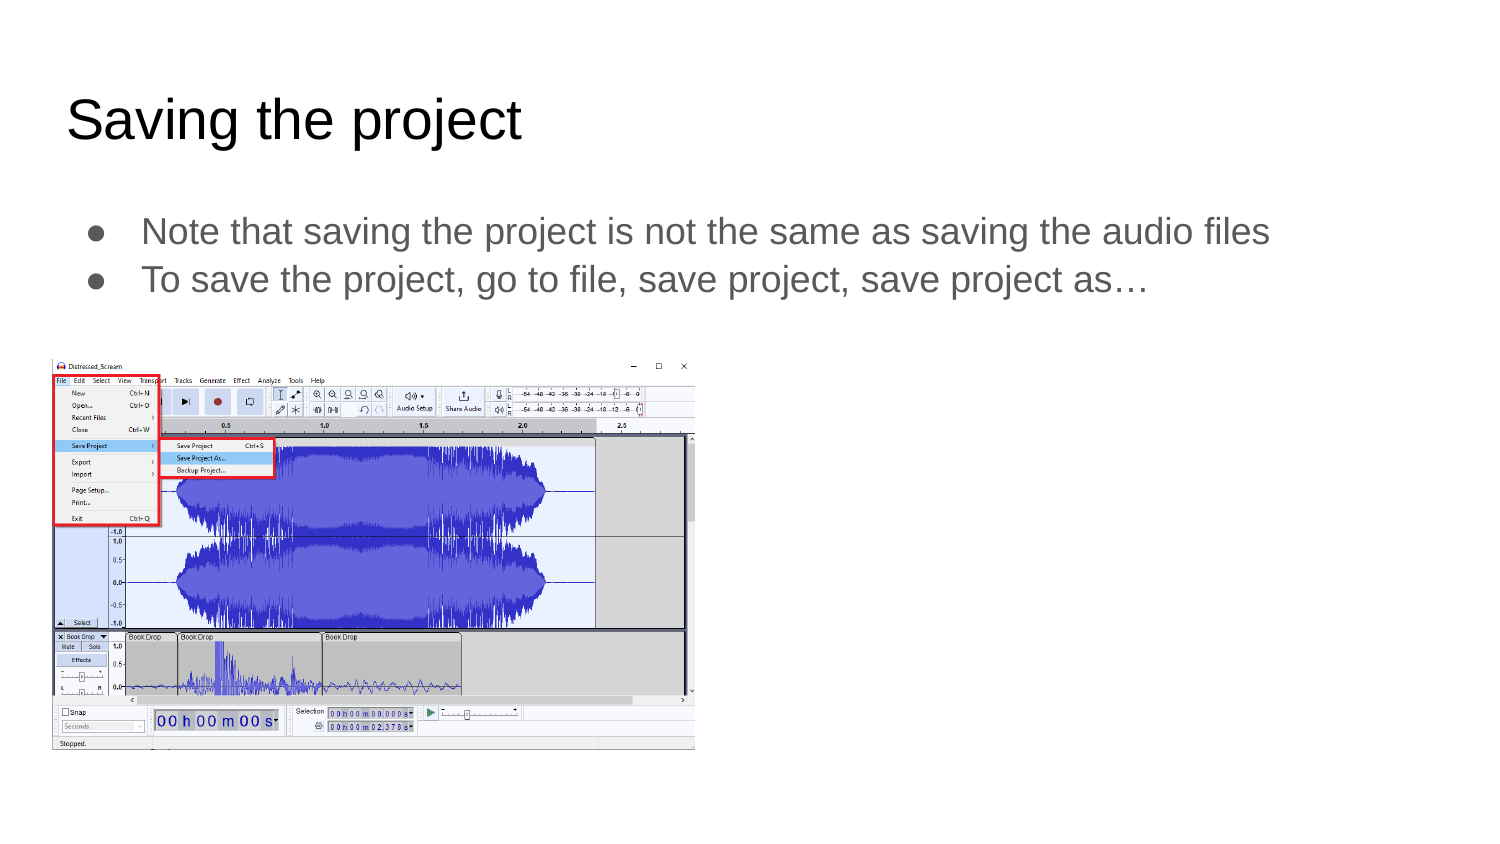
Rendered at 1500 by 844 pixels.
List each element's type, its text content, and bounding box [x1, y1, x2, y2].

picture [50, 356, 695, 750]
list Note that saving the project is not the same as saving the audio files To save the project, go to file, save project, save project as… [51, 189, 1449, 750]
title Saving the project [51, 72, 1449, 167]
